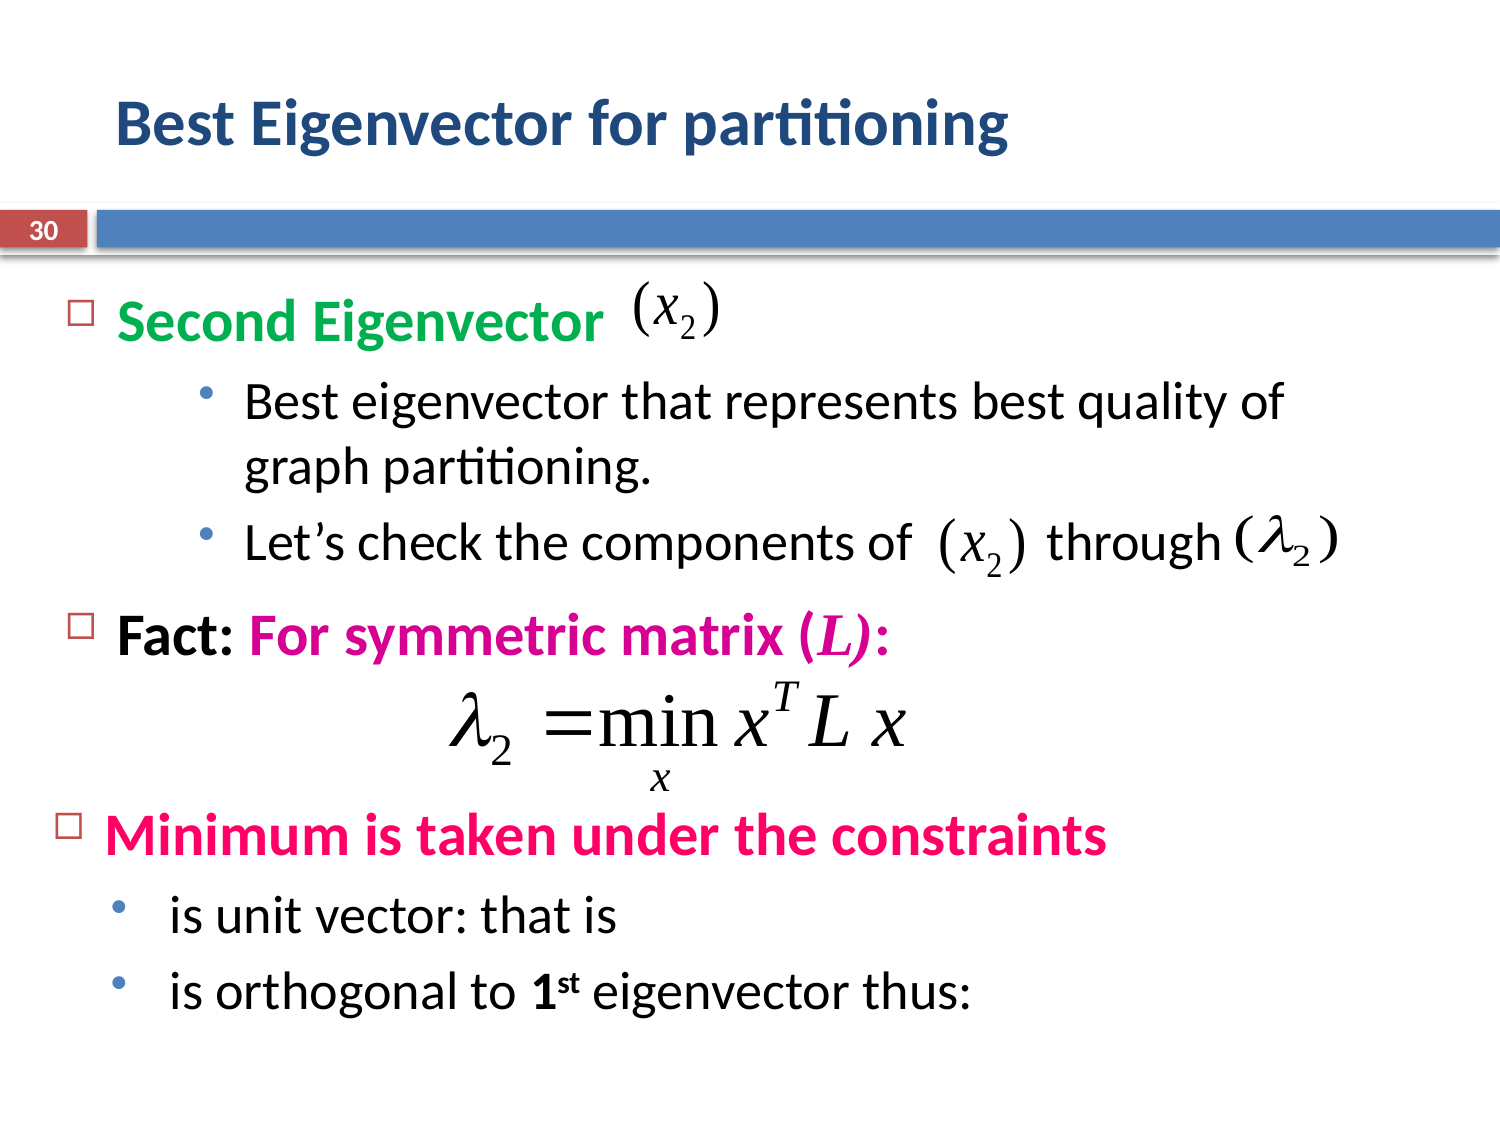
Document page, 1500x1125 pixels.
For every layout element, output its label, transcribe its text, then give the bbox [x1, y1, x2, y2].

title Best Eigenvector for partitioning [100, 37, 1438, 200]
text_box Second Eigenvector Best eigenvector that represents best quality of graph partitioning. Let’s check the components of through [49, 237, 1437, 661]
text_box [624, 262, 732, 351]
text_box Fact: For symmetric matrix (L): [49, 587, 950, 675]
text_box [1224, 499, 1351, 576]
slide_number 30 [0, 208, 88, 249]
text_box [437, 662, 921, 811]
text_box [930, 499, 1038, 588]
